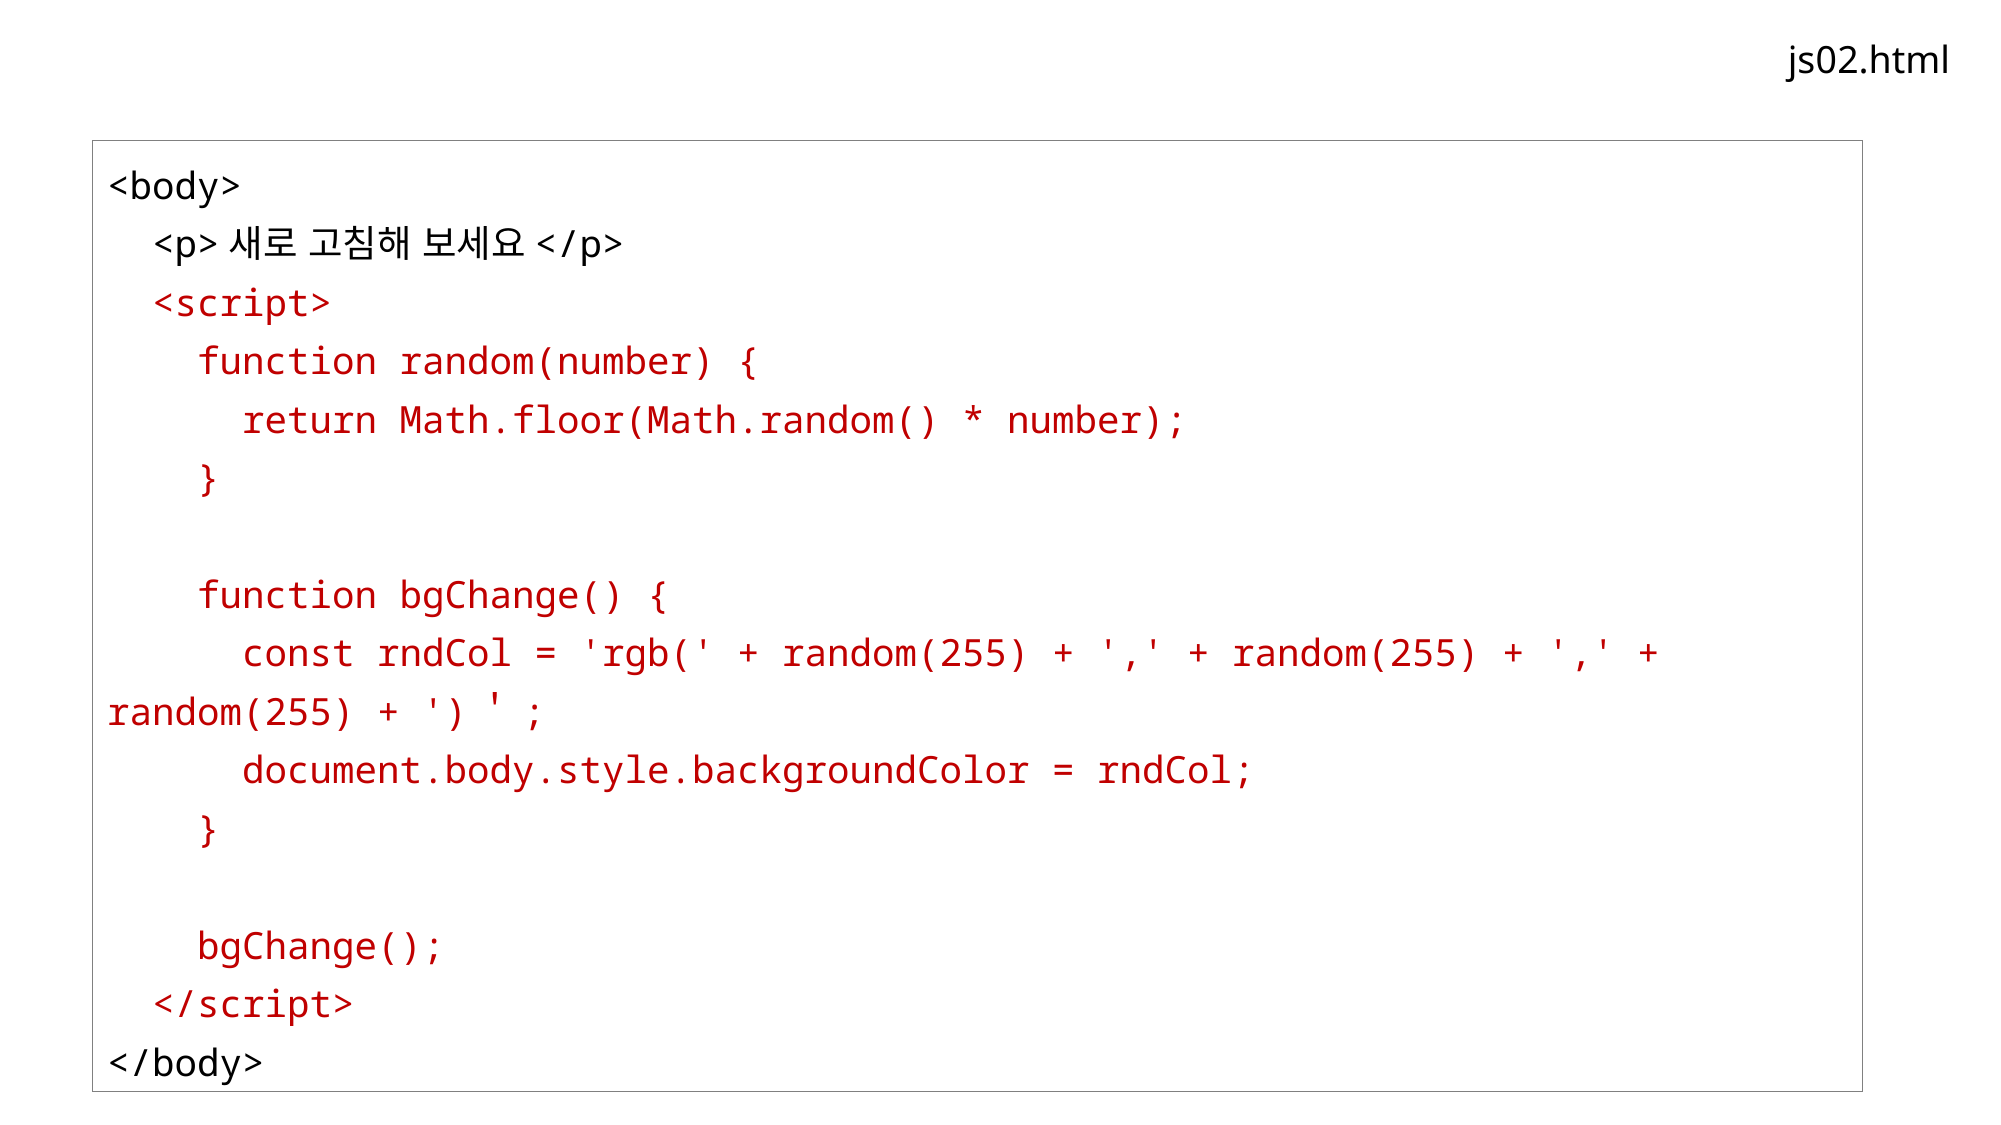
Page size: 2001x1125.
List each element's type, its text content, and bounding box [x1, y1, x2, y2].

text_box <body> <p>새로 고침해 보세요</p> <script> function random(number) { return Math.floor(Math.random() * number); } function bgChange() { const rndCol = 'rgb(' + random(255) + ',' + random(255) + ',' + random(255) + ')＇; document.body.style.backgroundColor = rndCol; } bgChange(); </script> </body> [92, 140, 1863, 1092]
text_box js02.html [1650, 28, 1965, 89]
